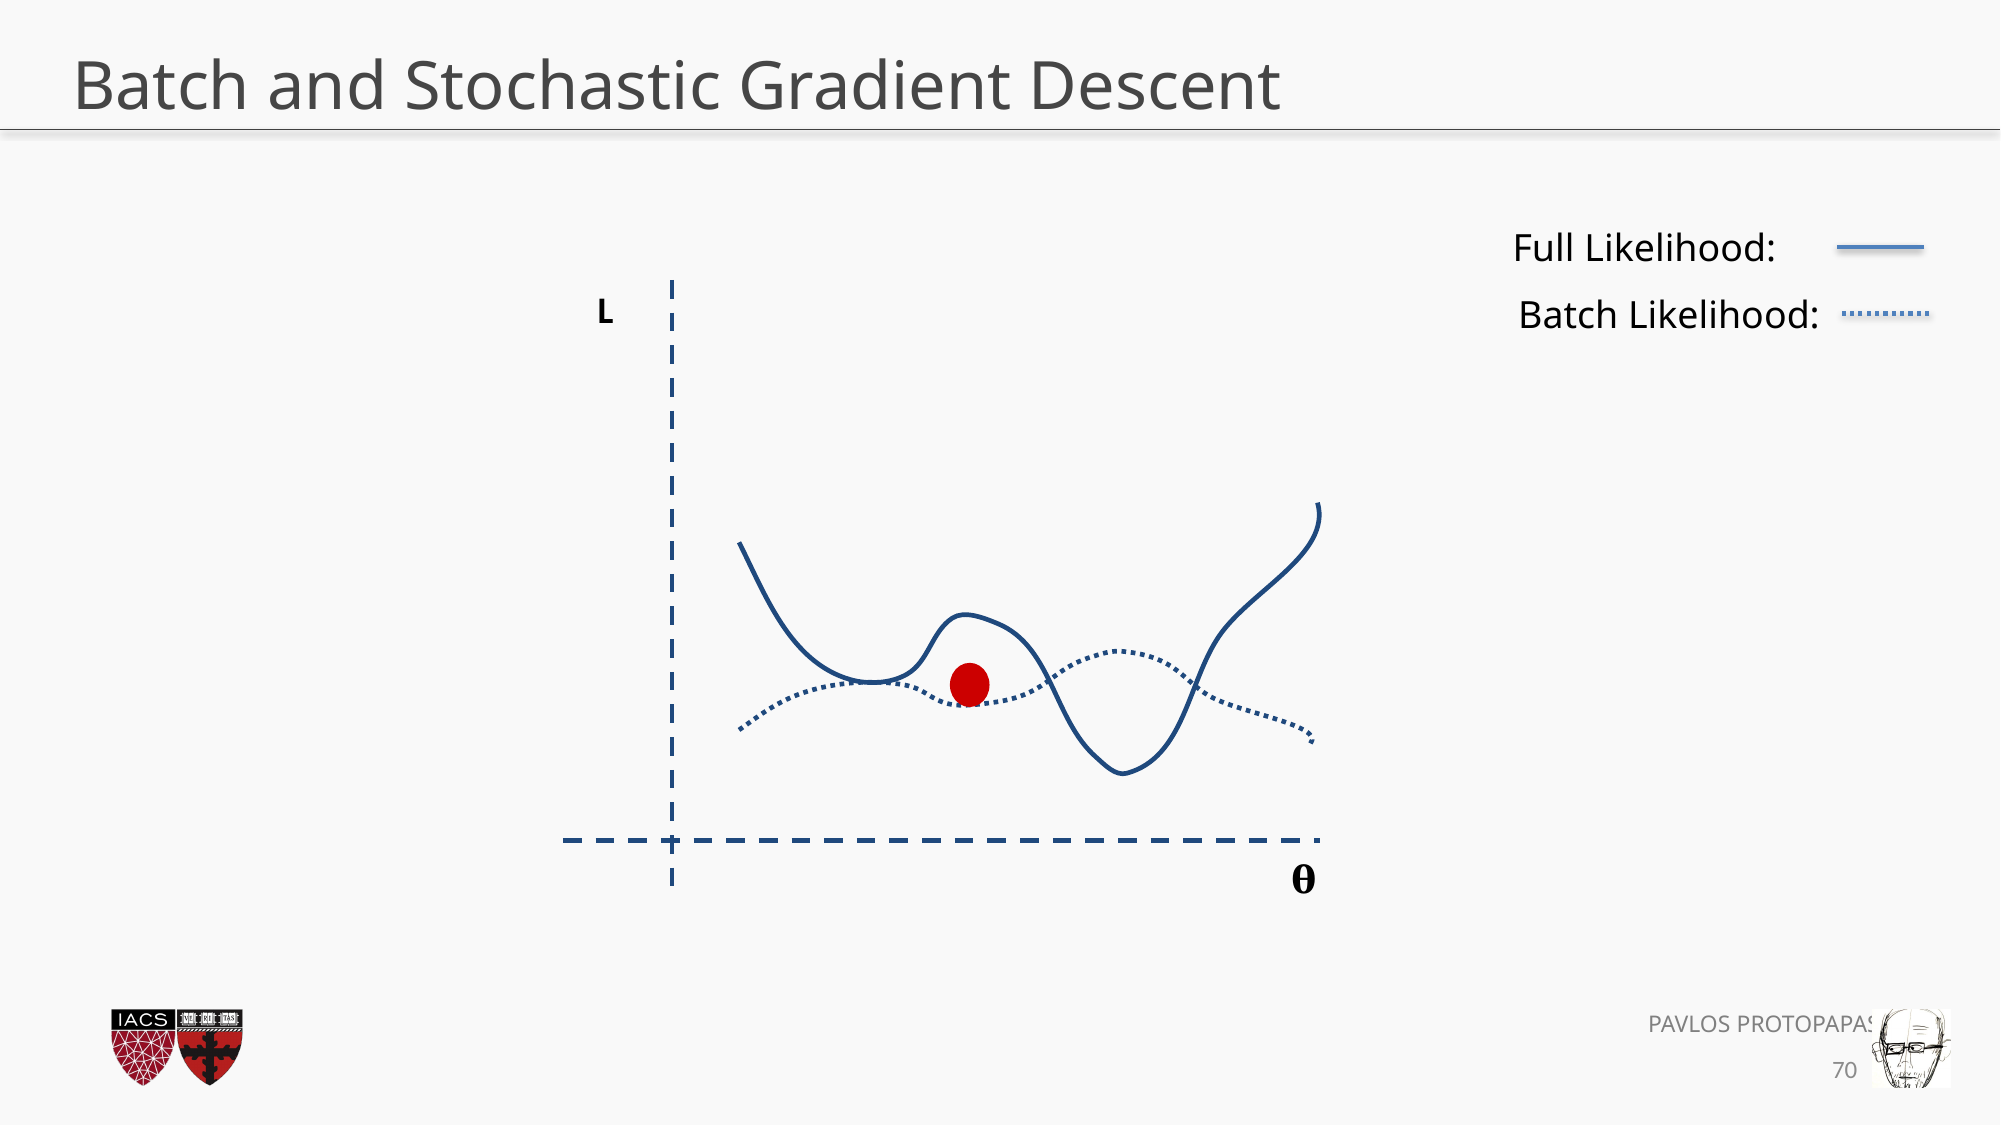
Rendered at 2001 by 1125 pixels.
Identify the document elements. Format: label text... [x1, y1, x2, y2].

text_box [1499, 216, 1930, 345]
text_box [562, 270, 1365, 946]
title Batch and Stochastic Gradient Descent [57, 35, 1943, 162]
picture [1872, 1009, 1951, 1088]
slide_number 70 [1405, 1038, 1873, 1099]
picture [109, 1009, 243, 1086]
